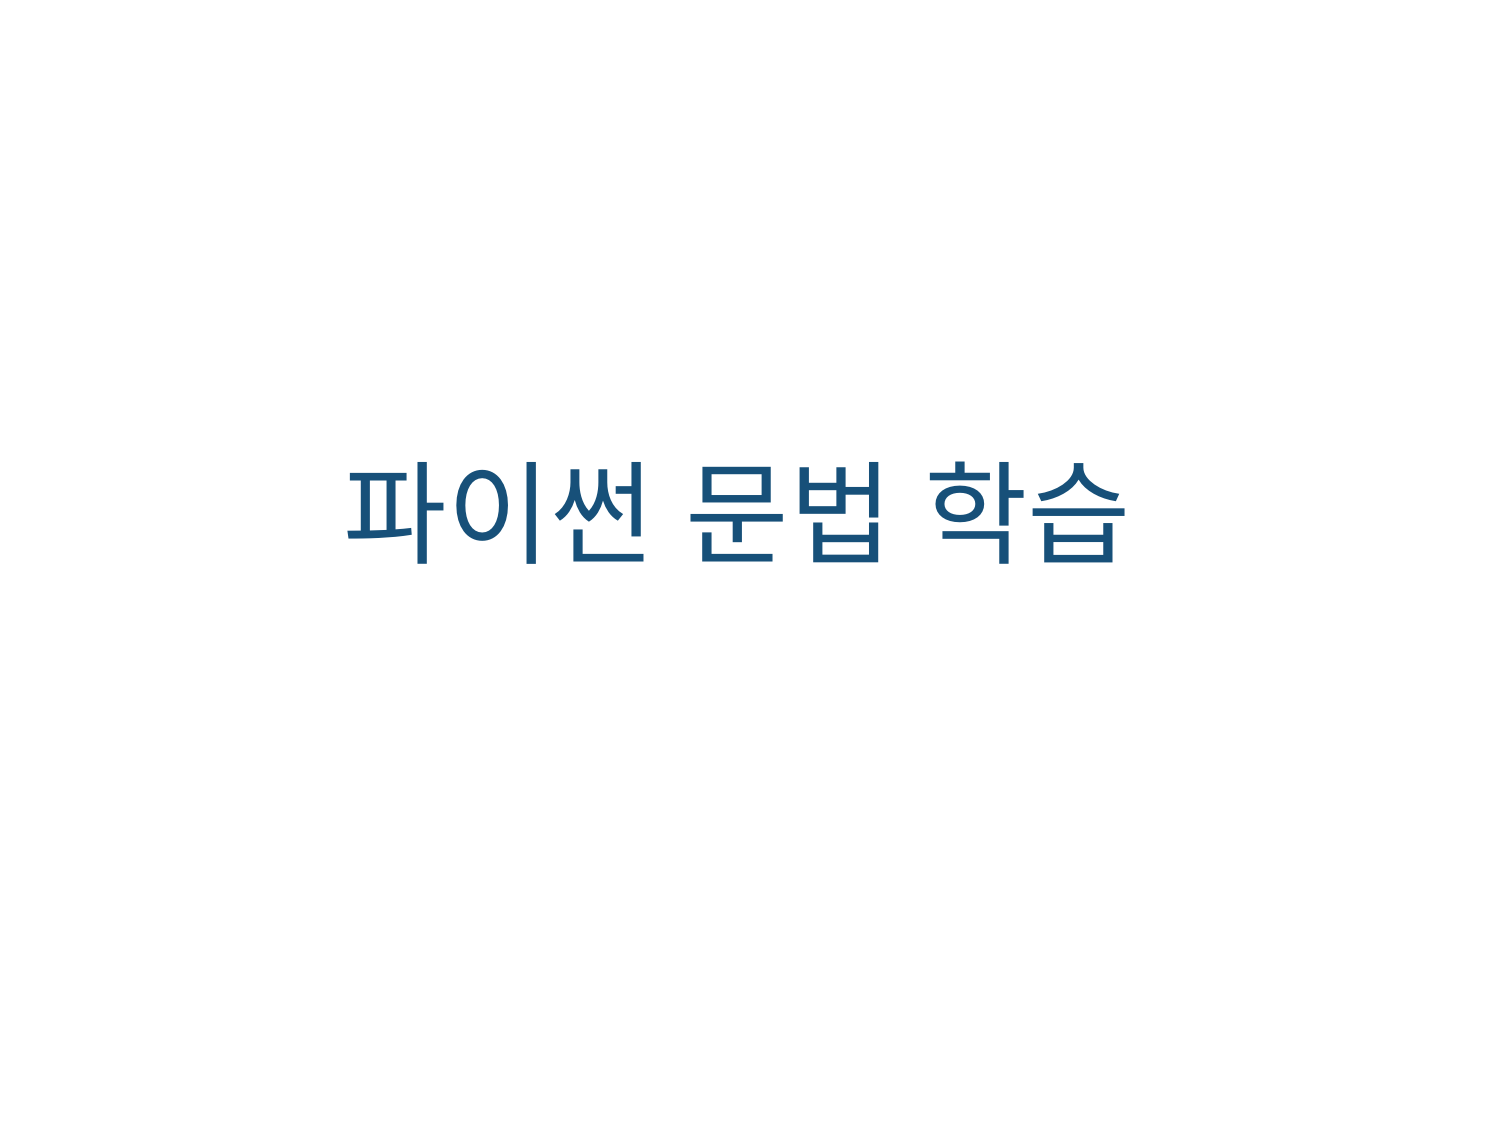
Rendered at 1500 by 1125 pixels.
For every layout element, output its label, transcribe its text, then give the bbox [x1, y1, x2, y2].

text_box 파이썬 문법 학습 [328, 435, 1147, 586]
